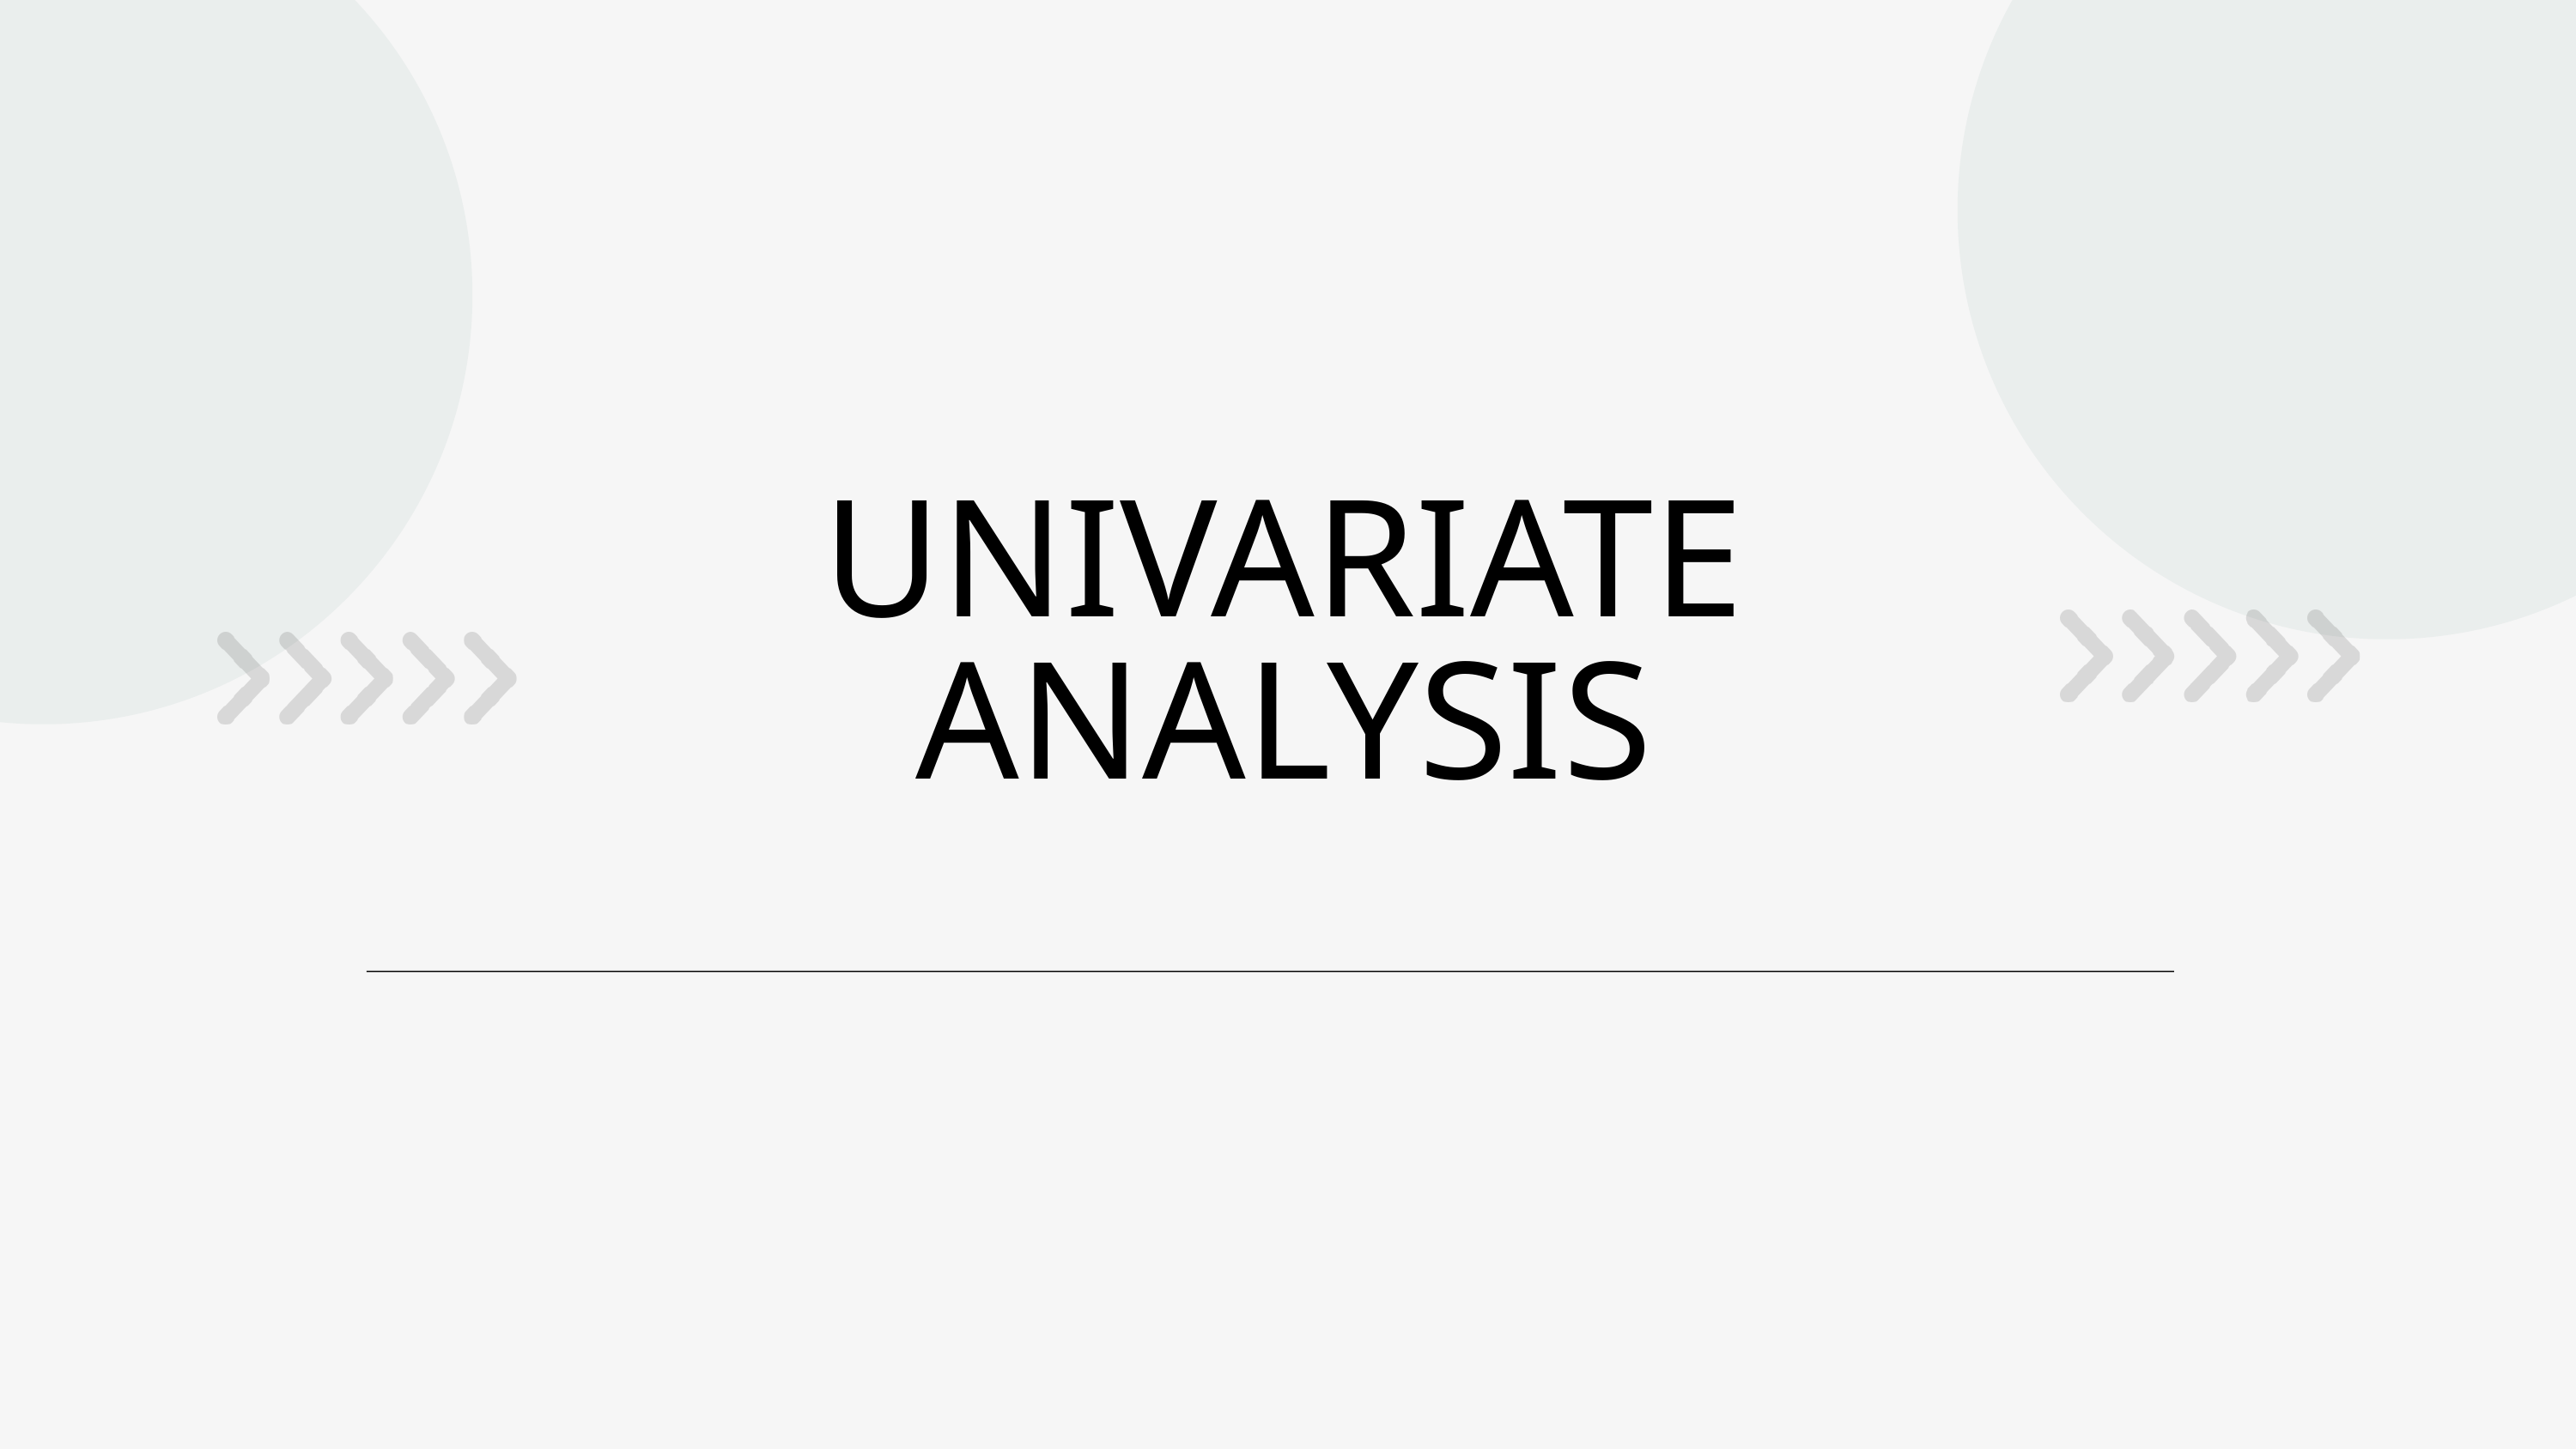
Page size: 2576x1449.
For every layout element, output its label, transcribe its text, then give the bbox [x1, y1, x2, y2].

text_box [0, 0, 473, 724]
text_box UNIVARIATE ANALYSIS [518, 486, 2050, 812]
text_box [1957, 0, 2576, 640]
text_box [477, 631, 517, 724]
text_box [2059, 646, 2360, 702]
